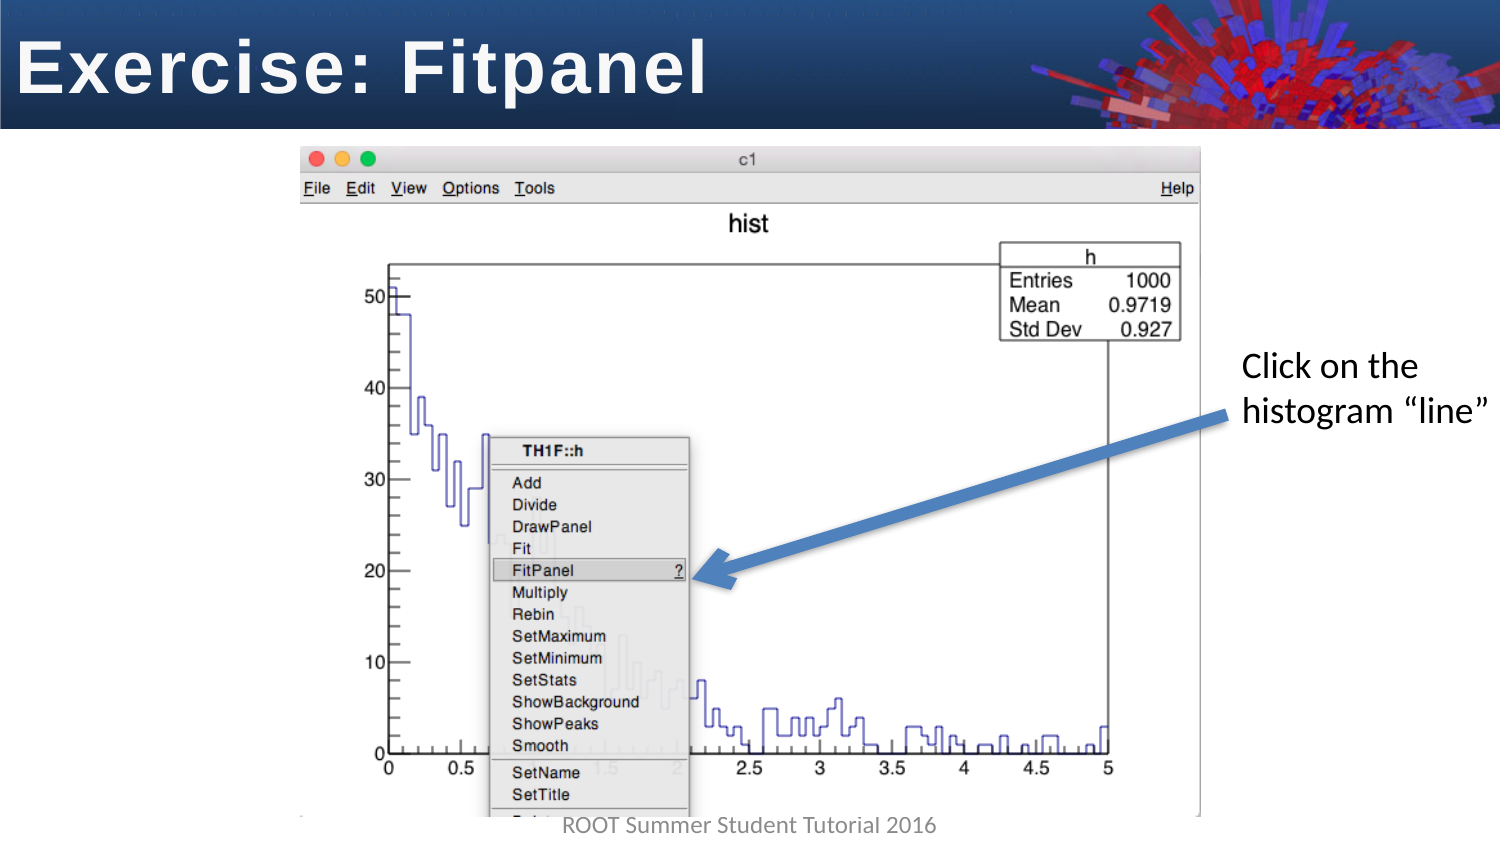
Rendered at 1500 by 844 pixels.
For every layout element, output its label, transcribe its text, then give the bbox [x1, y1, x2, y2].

footer ROOT Summer Student Tutorial 2016 [512, 825, 988, 844]
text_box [691, 414, 1228, 580]
text_box Exercise: Fitpanel [0, 0, 1500, 129]
picture [299, 146, 1201, 817]
text_box Click on the histogram “line” [1227, 333, 1500, 439]
